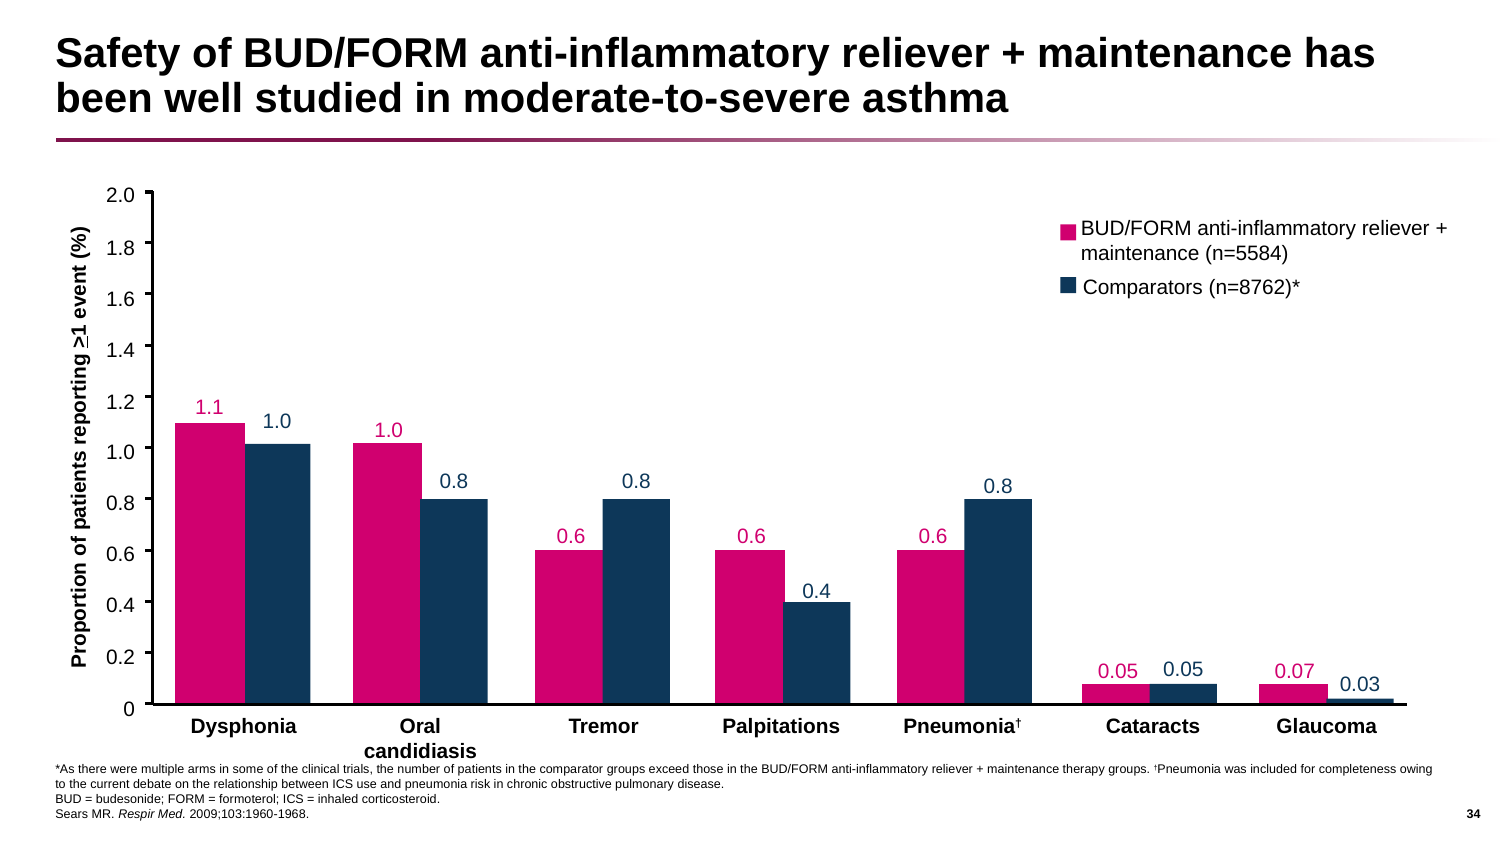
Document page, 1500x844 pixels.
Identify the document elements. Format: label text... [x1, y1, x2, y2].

slide_number 34 [1451, 791, 1500, 837]
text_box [57, 174, 1479, 772]
title Safety of BUD/FORM anti-inflammatory reliever + maintenance has been well studied in moderate-to-severe asthma [40, 30, 1463, 129]
list *As there were multiple arms in some of the clinical trials, the number of patients in the comparator groups exceed those in the BUD/FORM anti-inflammatory reliever + maintenance therapy groups. †Pneumonia was included for completeness owing to the current debate on the relationship between ICS use and pneumonia risk in chronic obstructive pulmonary disease. BUD = budesonide; FORM = formoterol; ICS = inhaled corticosteroid. Sears MR. Respir Med. 2009;103:1960-1968. [40, 798, 1451, 829]
